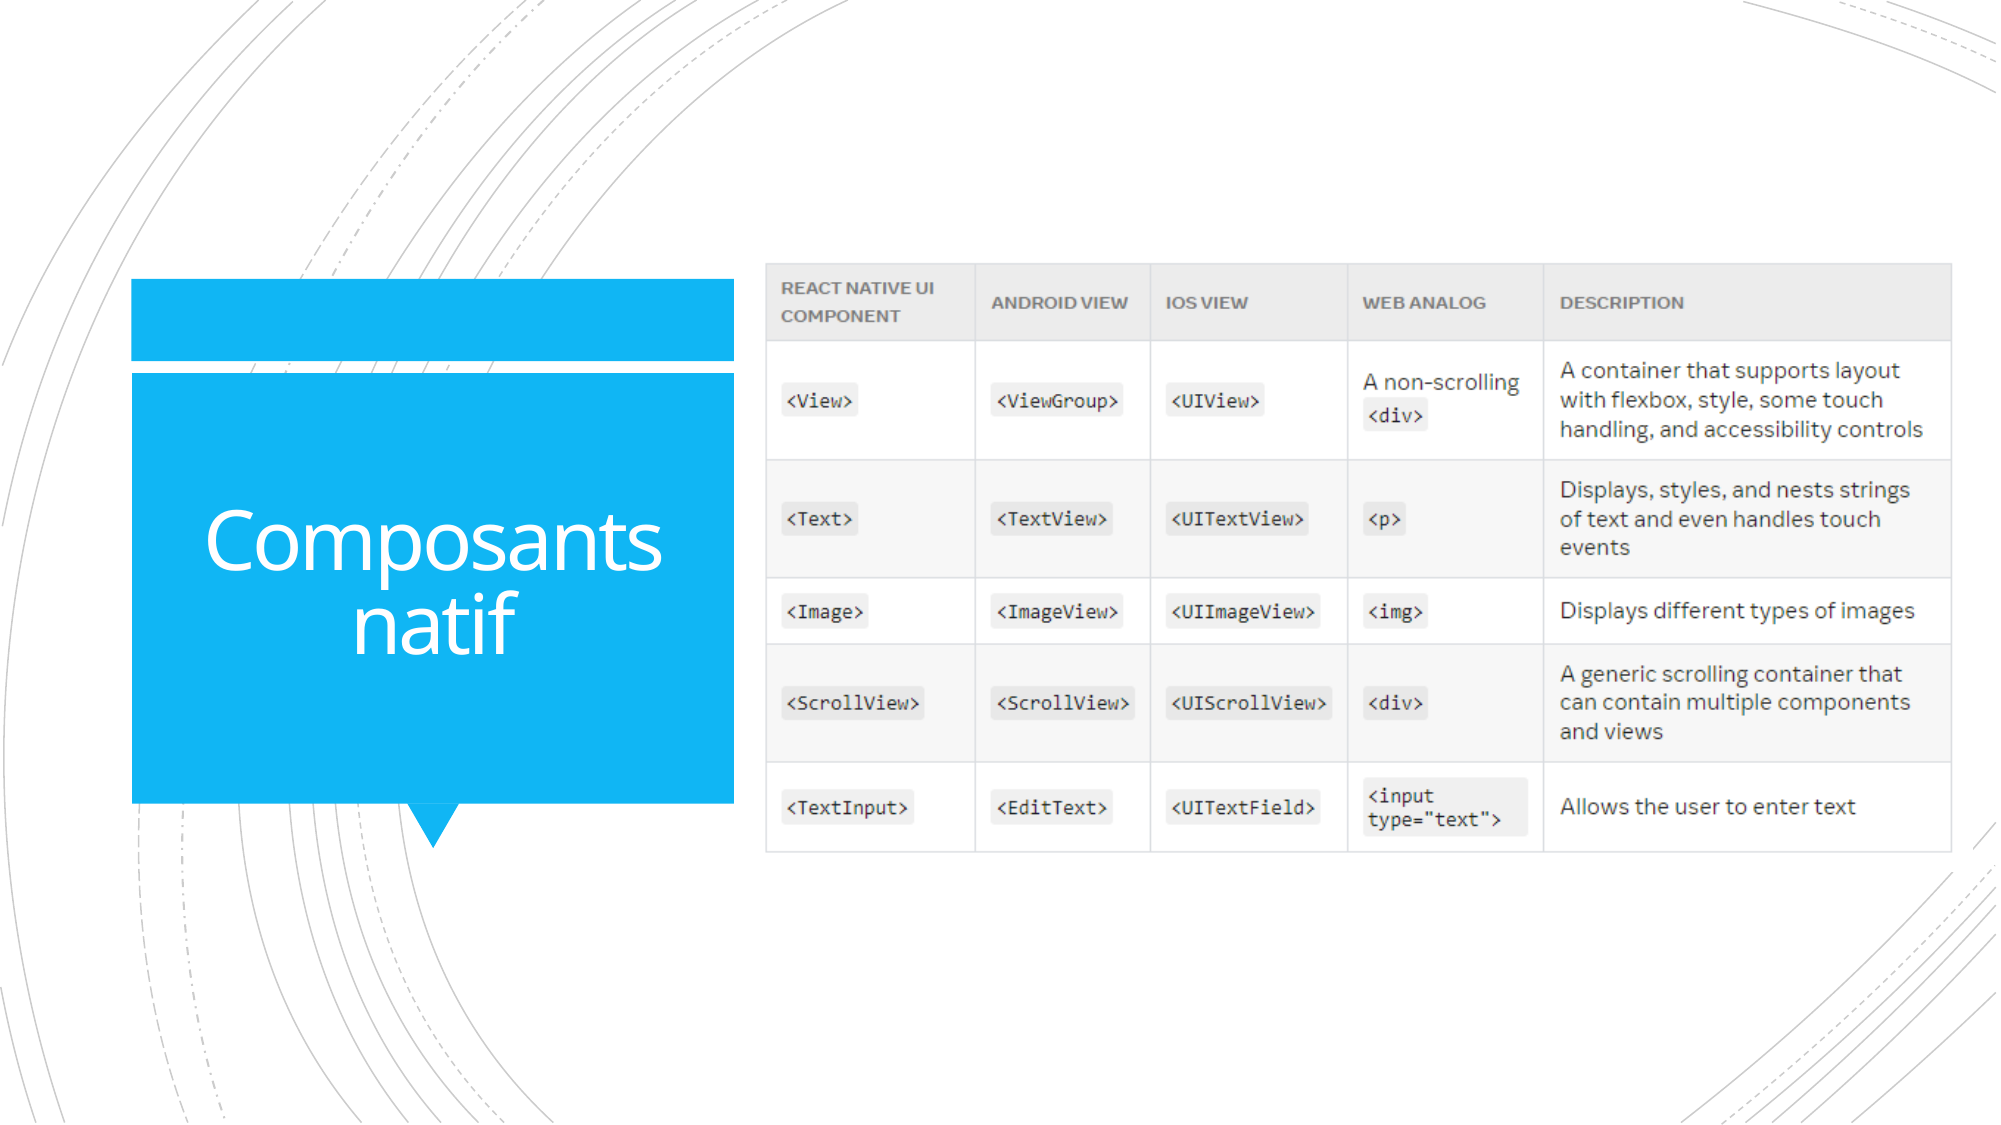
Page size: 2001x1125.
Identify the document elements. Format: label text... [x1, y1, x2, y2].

picture [747, 253, 1973, 872]
title Composants natif [145, 385, 721, 789]
